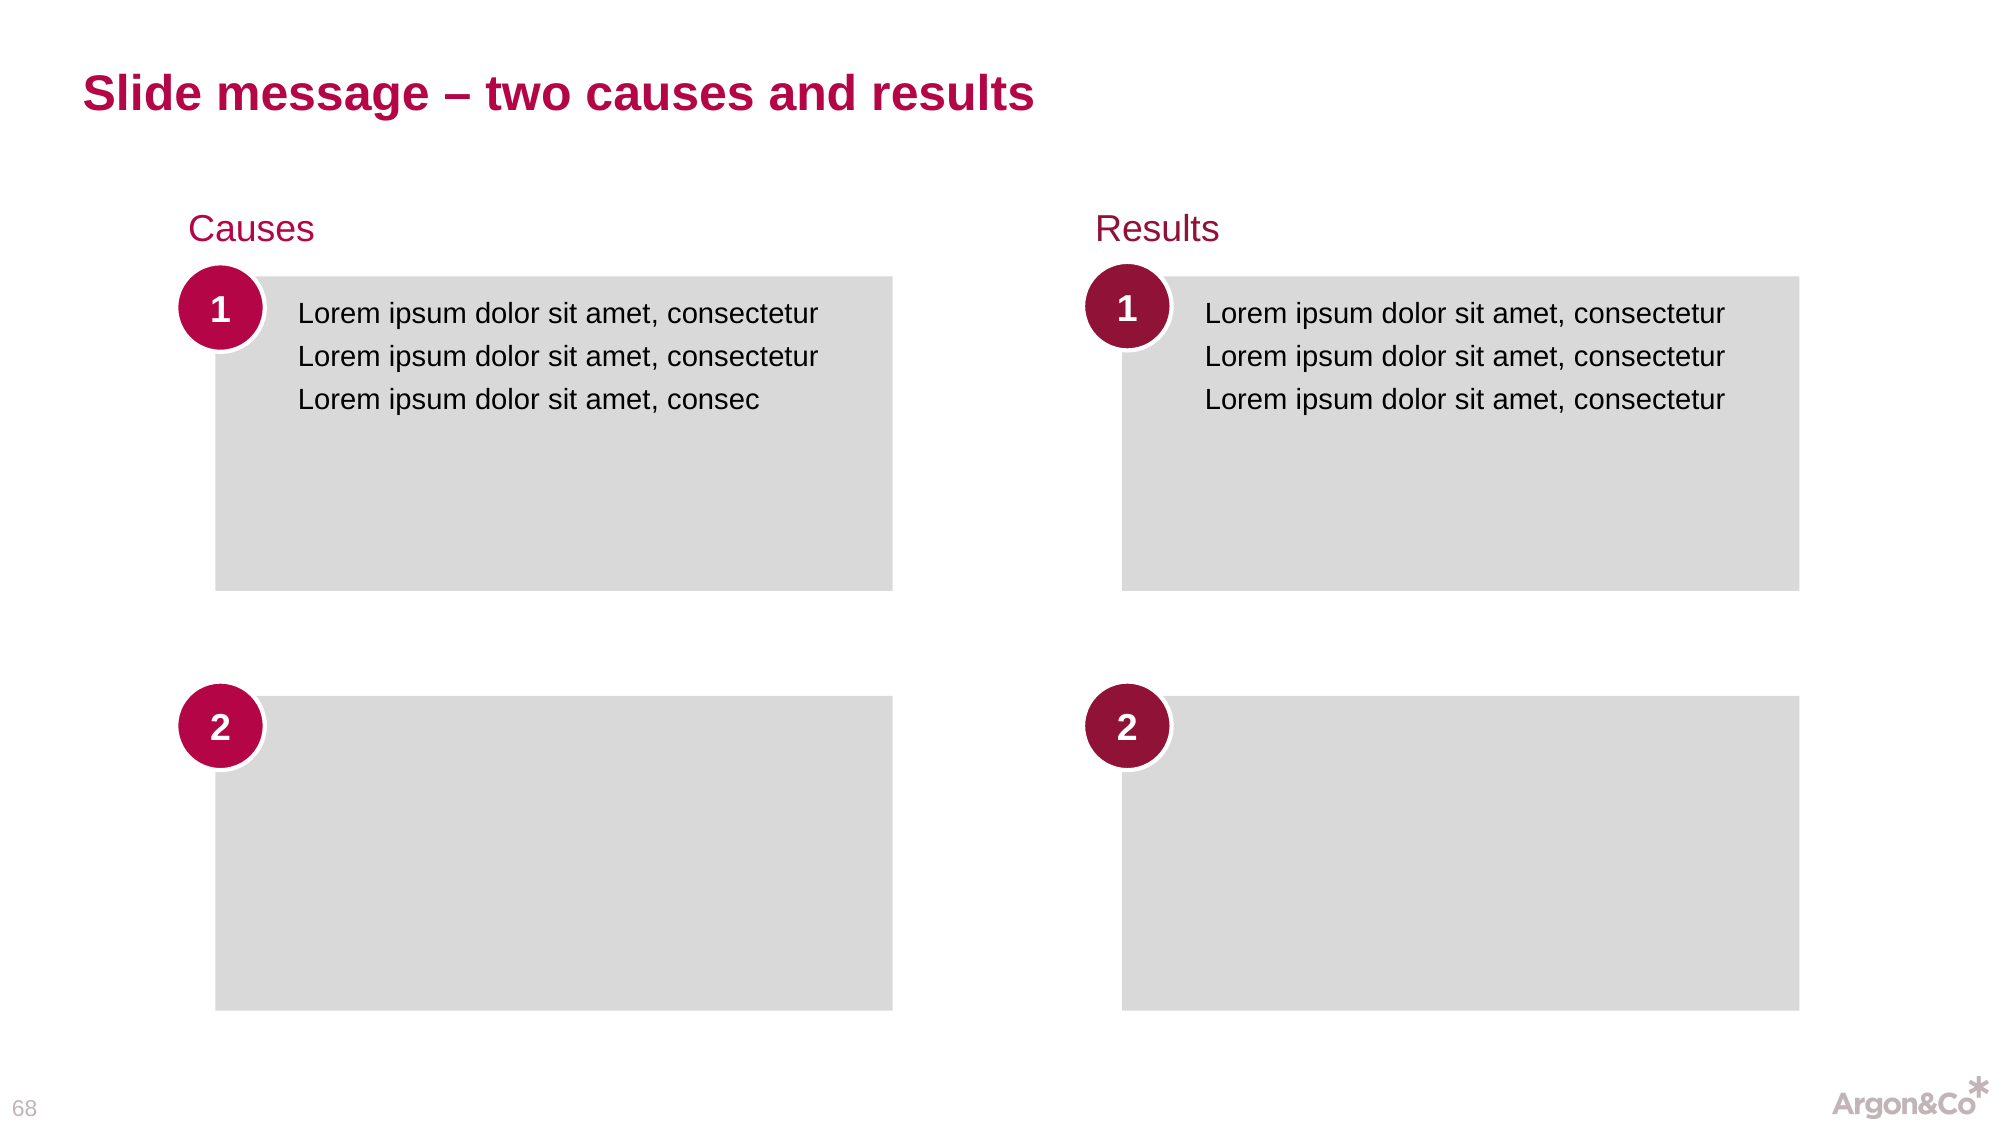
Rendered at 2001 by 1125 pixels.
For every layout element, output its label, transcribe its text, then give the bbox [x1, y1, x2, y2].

title Slide message – two causes and results [70, 51, 1932, 129]
text_box 2 [1083, 681, 1172, 771]
text_box [1122, 695, 1800, 1011]
text_box Lorem ipsum dolor sit amet, consectetur Lorem ipsum dolor sit amet, consectetur Lorem ipsum dolor sit amet, consectetur [1122, 276, 1800, 591]
text_box 1 [176, 263, 265, 352]
text_box Causes [176, 192, 854, 261]
text_box 1 [1083, 261, 1172, 351]
text_box [215, 695, 893, 1011]
text_box Lorem ipsum dolor sit amet, consectetur Lorem ipsum dolor sit amet, consectetur Lorem ipsum dolor sit amet, consec [215, 276, 893, 591]
list Results [1083, 192, 1761, 262]
picture [1832, 1076, 1989, 1119]
text_box 2 [176, 681, 265, 771]
